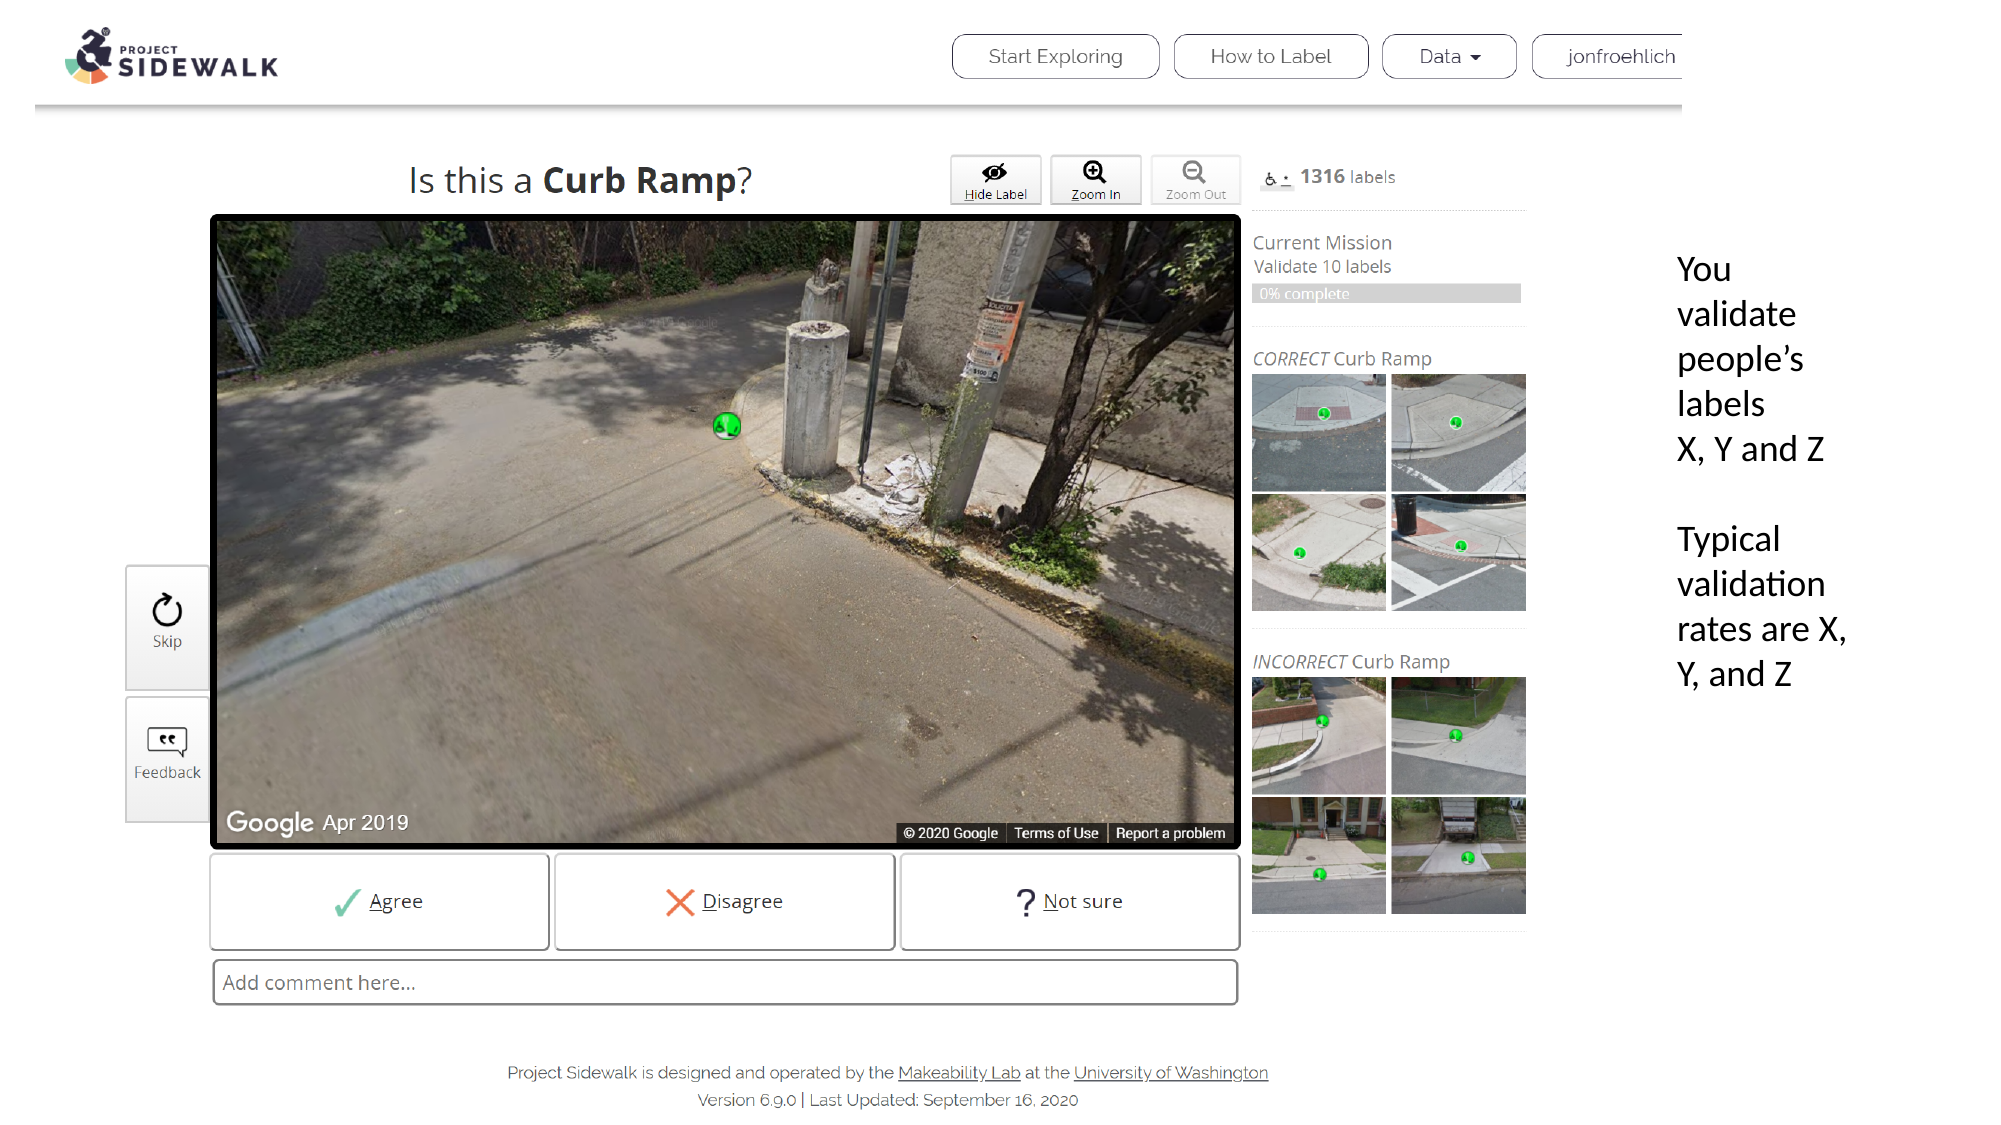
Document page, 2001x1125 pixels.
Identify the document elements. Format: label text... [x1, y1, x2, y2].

picture [35, 17, 1682, 1125]
text_box You validate people’s labels X, Y and Z Typical validation rates are X, Y, and Z [1682, 236, 1865, 702]
